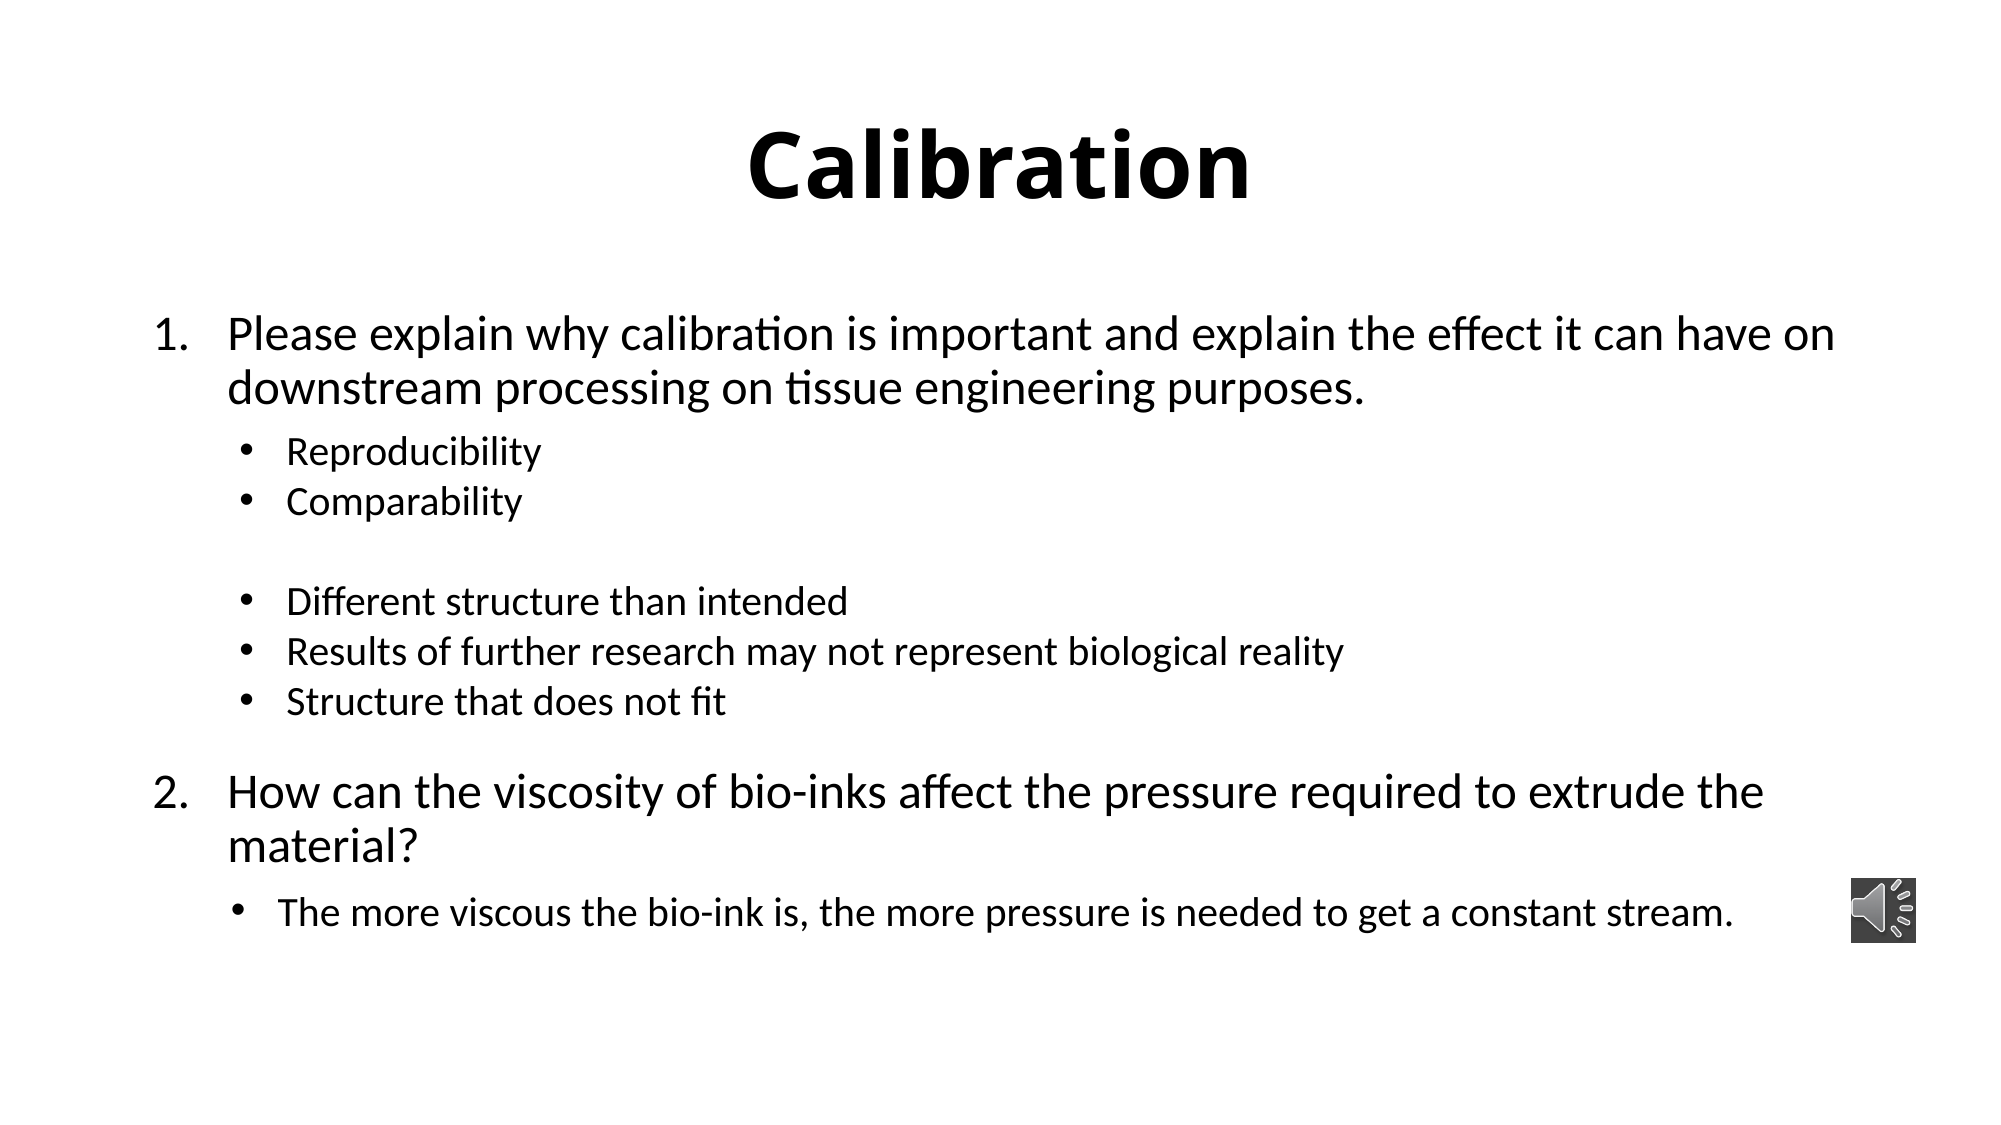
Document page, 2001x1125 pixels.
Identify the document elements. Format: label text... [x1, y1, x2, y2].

title Calibration [137, 59, 1863, 278]
list Please explain why calibration is important and explain the effect it can have on downstream processing on tissue engineering purposes. How can the viscosity of bio-inks affect the pressure required to extrude the material? [137, 299, 1863, 1014]
text_box The more viscous the bio-ink is, the more pressure is needed to get a constant stream. [215, 876, 1754, 942]
picture [1850, 876, 1917, 944]
text_box Reproducibility Comparability Different structure than intended Results of further research may not represent biological reality Structure that does not fit [224, 416, 1727, 822]
